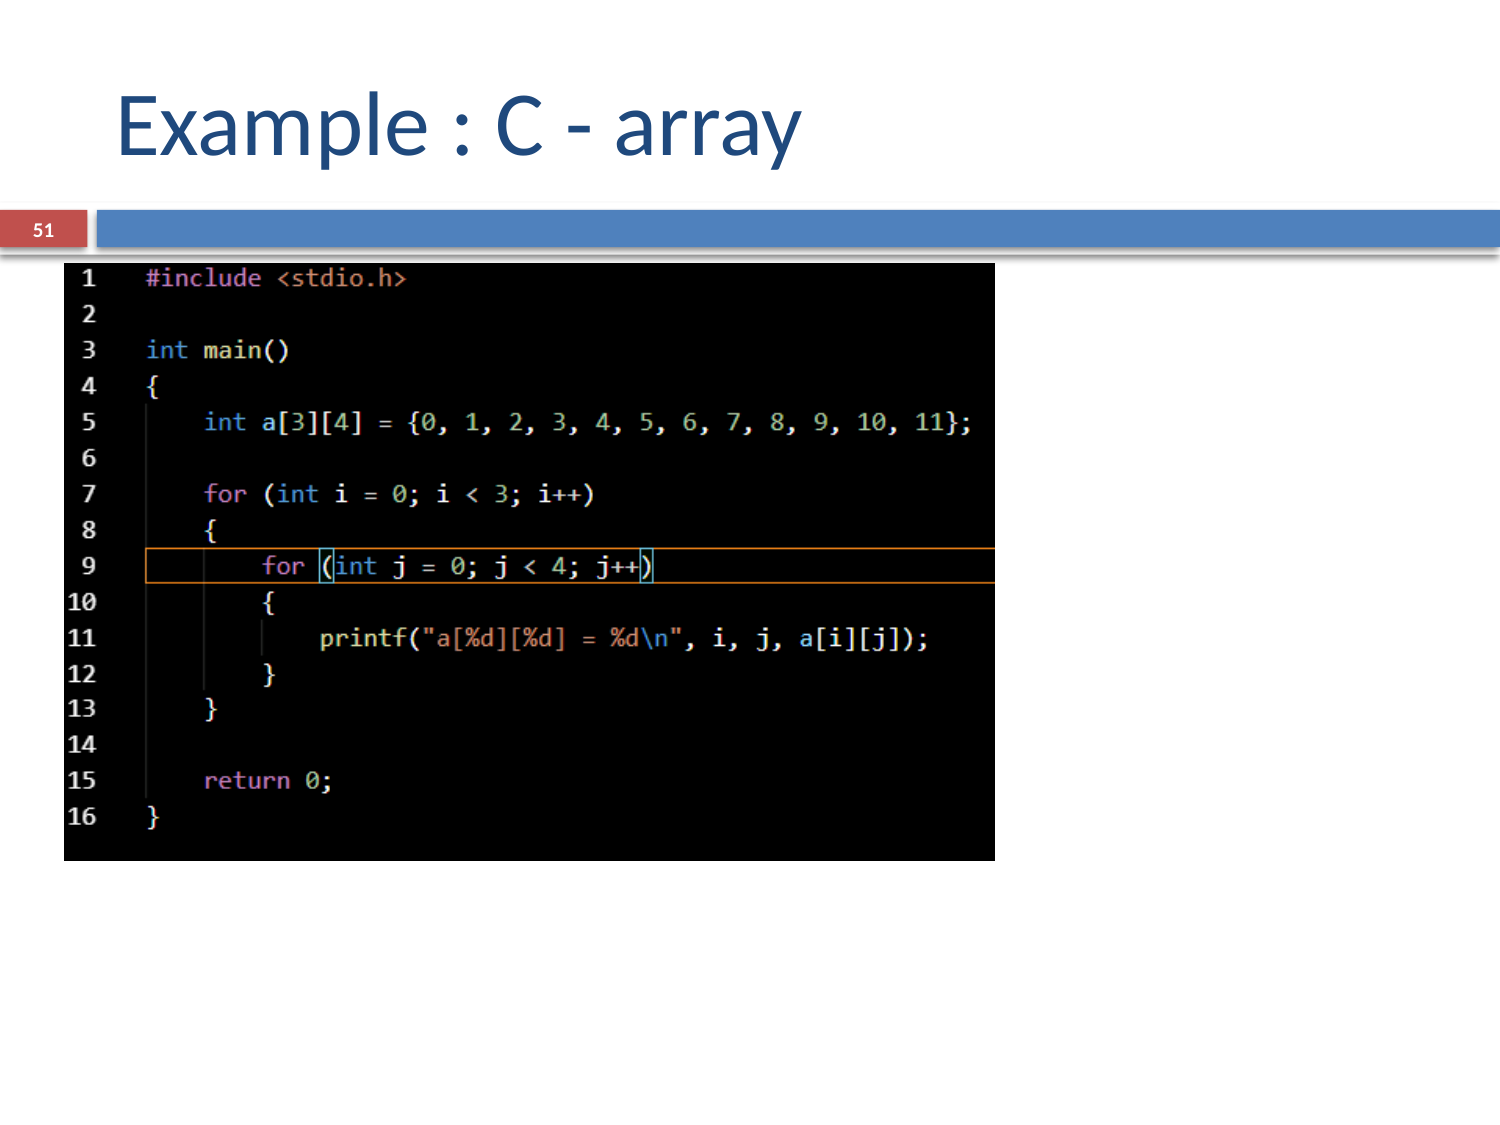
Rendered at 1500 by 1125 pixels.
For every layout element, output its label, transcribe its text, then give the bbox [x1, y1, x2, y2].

text_box 50 [0, 208, 88, 249]
text_box Example : C - array [100, 37, 1438, 200]
picture [64, 263, 995, 861]
